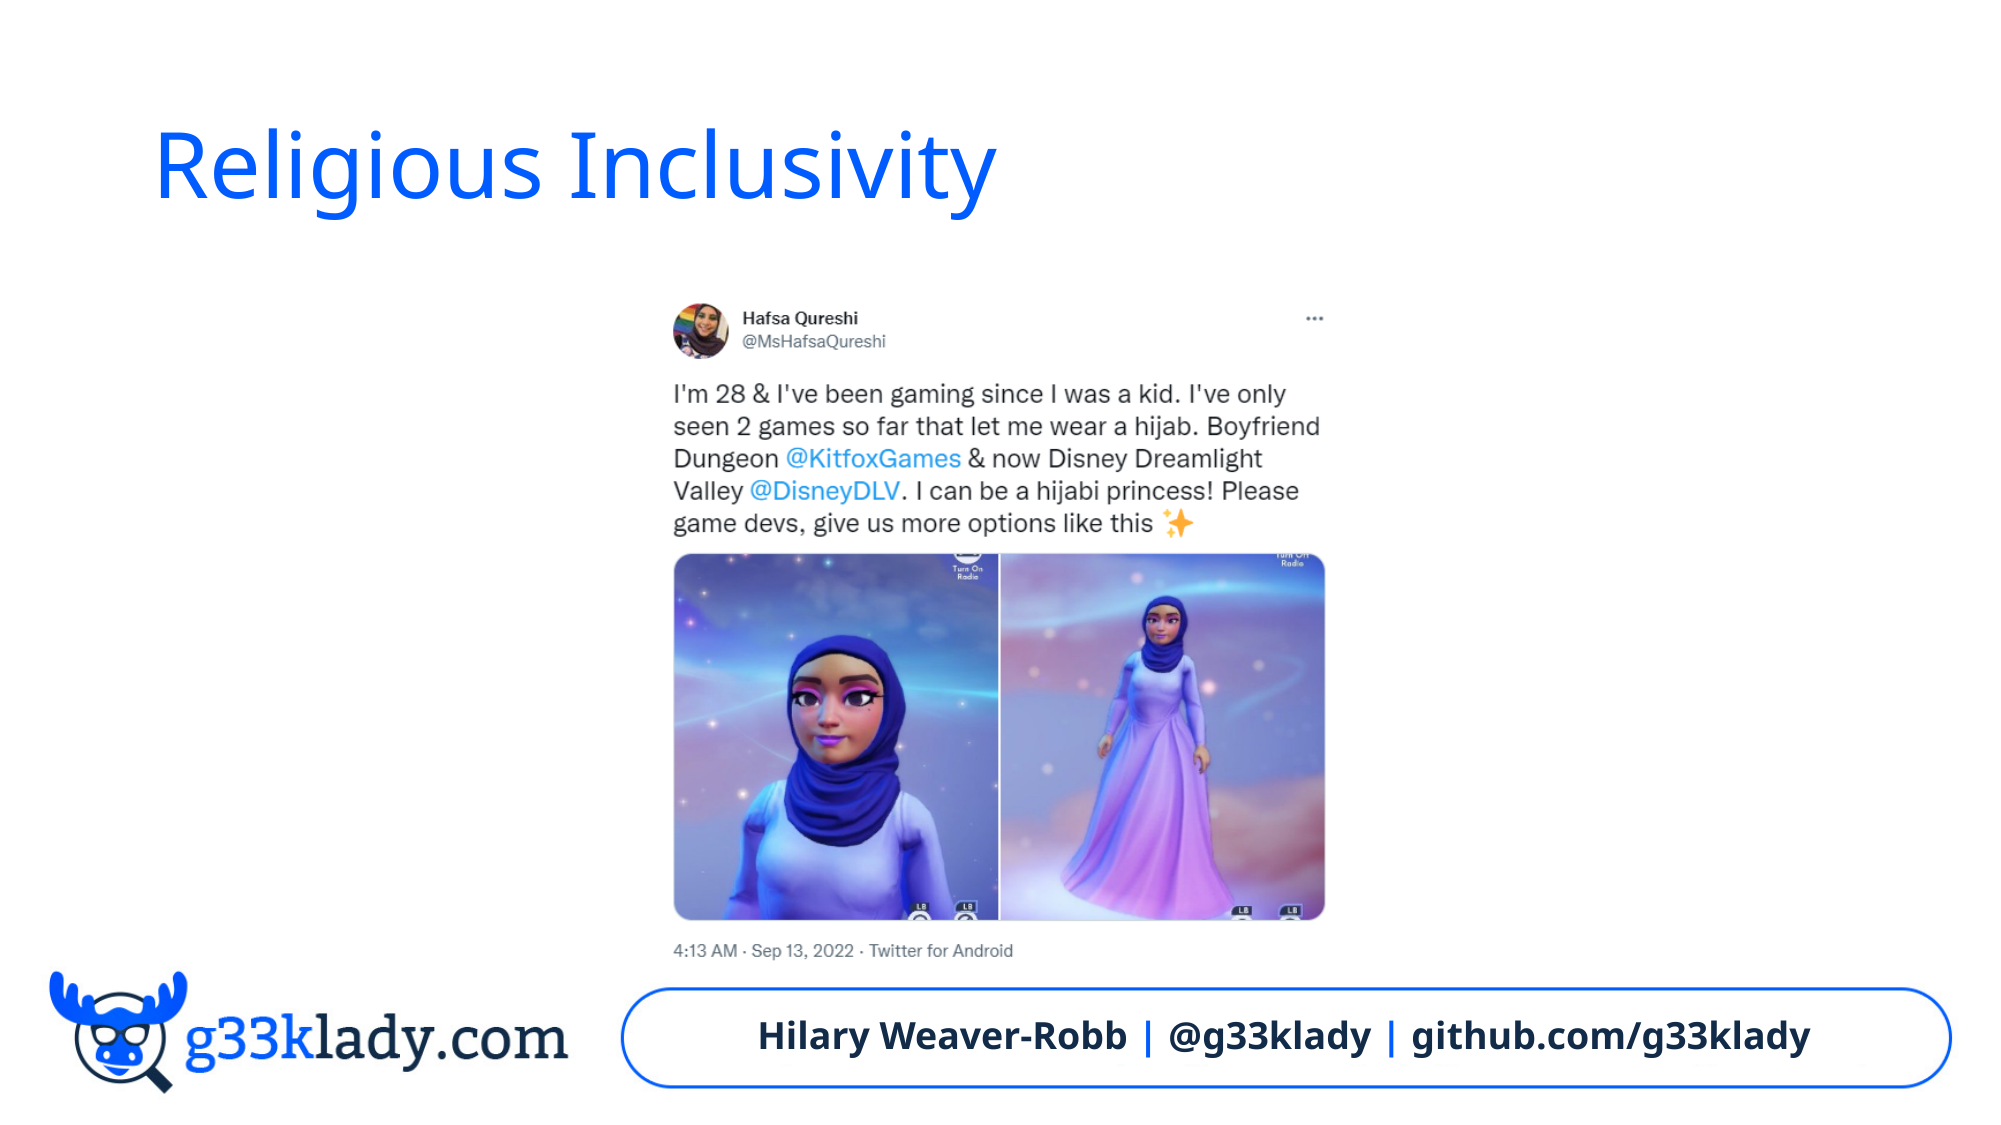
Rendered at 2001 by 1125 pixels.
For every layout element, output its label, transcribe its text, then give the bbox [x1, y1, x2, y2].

picture [0, 0, 2000, 1125]
title Religious Inclusivity [137, 59, 1863, 278]
